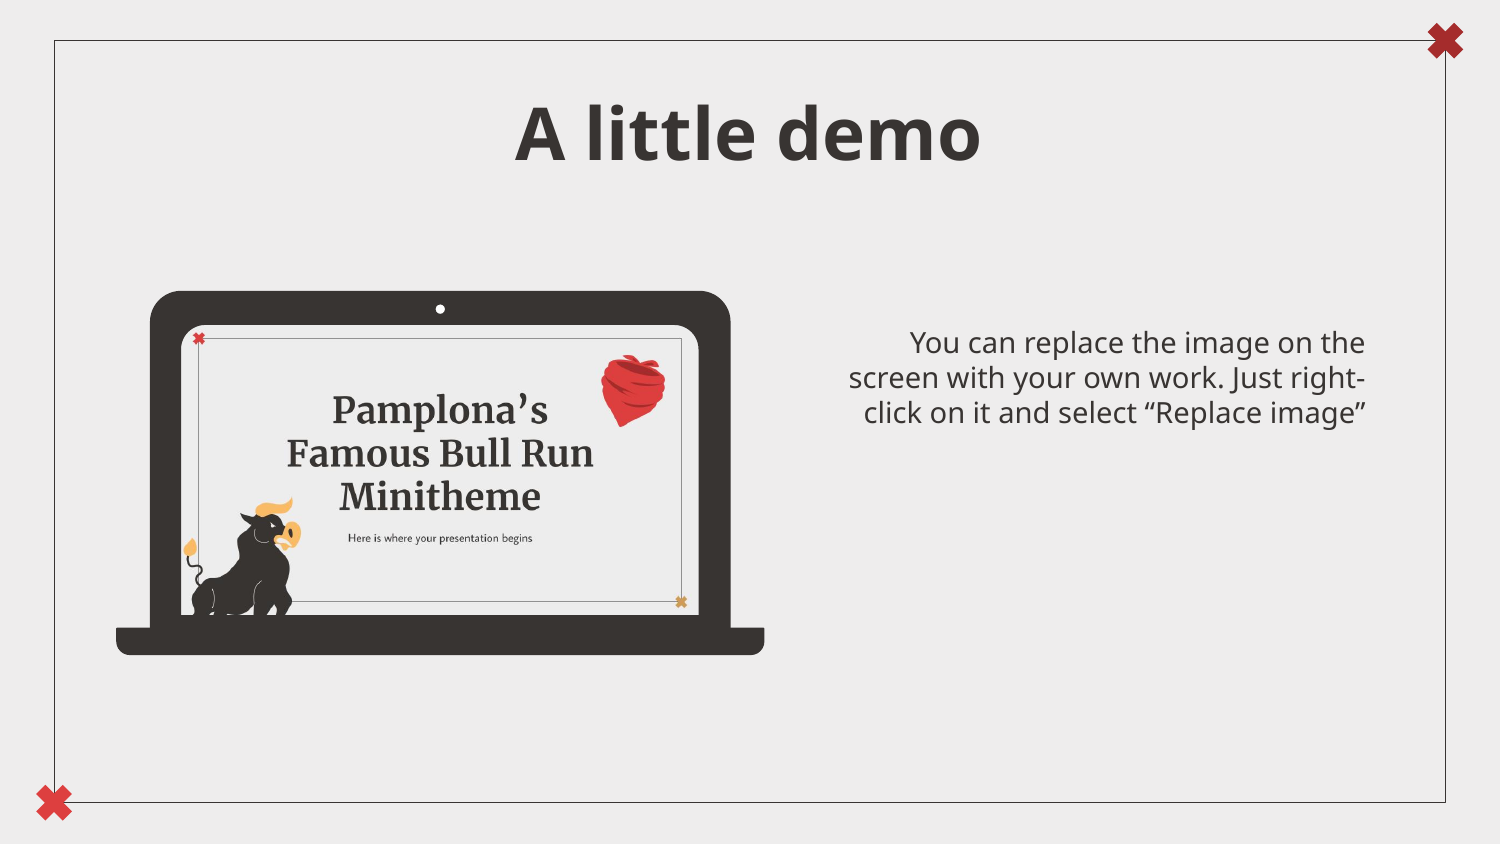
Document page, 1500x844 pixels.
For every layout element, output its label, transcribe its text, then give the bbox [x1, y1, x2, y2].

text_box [116, 291, 764, 655]
subtitle You can replace the image on the screen with your own work. Just right-click on it and select “Replace image” [832, 309, 1382, 452]
title A little demo [117, 72, 1382, 167]
picture [180, 323, 700, 617]
